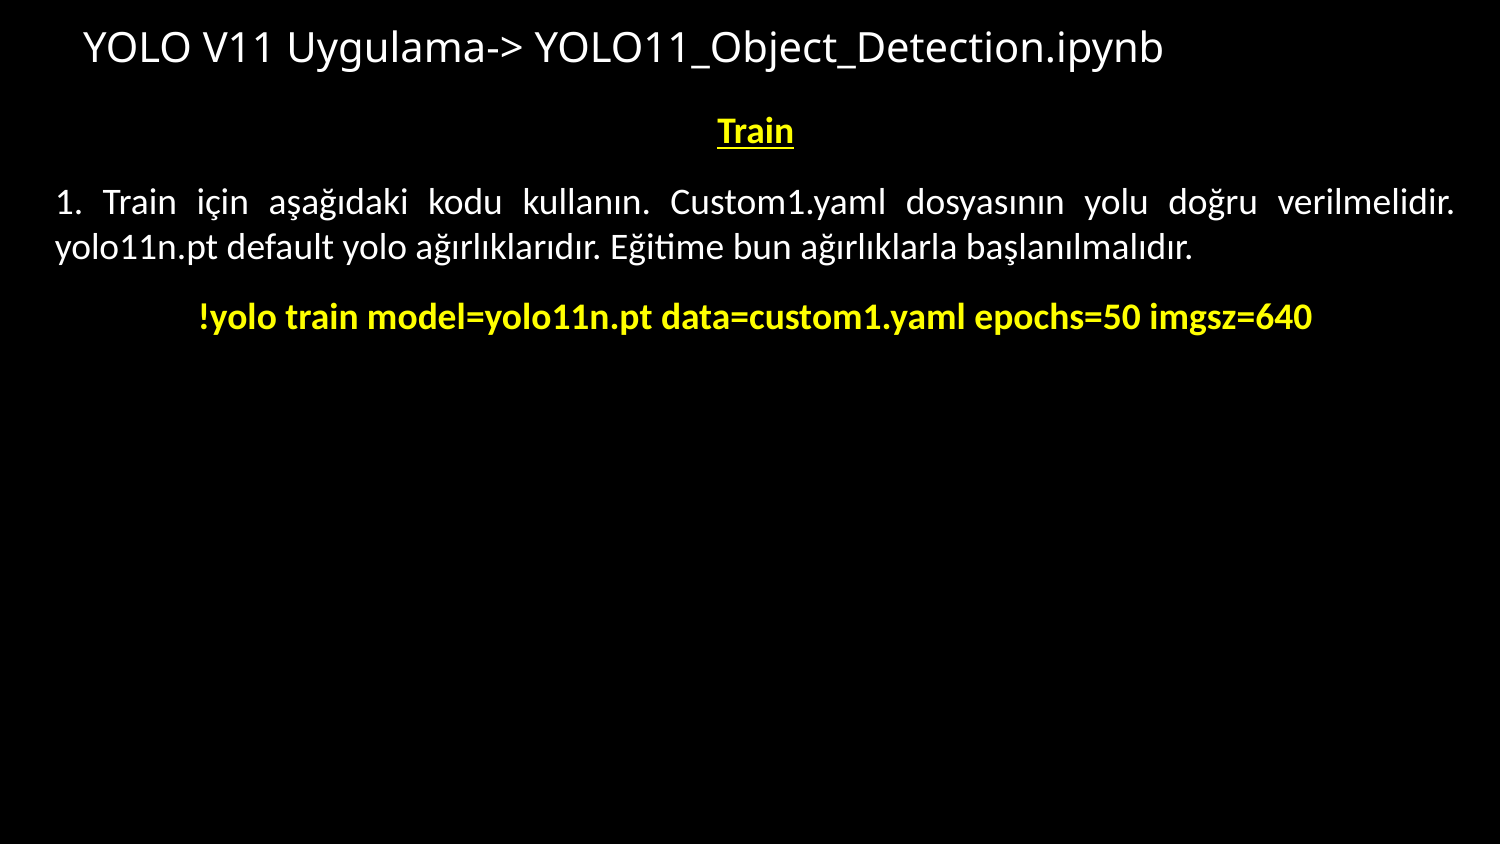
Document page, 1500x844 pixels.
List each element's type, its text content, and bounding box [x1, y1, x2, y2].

text_box Train 1. Train için aşağıdaki kodu kullanın. Custom1.yaml dosyasının yolu doğru verilmelidir. yolo11n.pt default yolo ağırlıklarıdır. Eğitime bun ağırlıklarla başlanılmalıdır. !yolo train model=yolo11n.pt data=custom1.yaml epochs=50 imgsz=640 [39, 99, 1472, 746]
title YOLO V11 Uygulama-> YOLO11_Object_Detection.ipynb [68, 0, 1395, 99]
